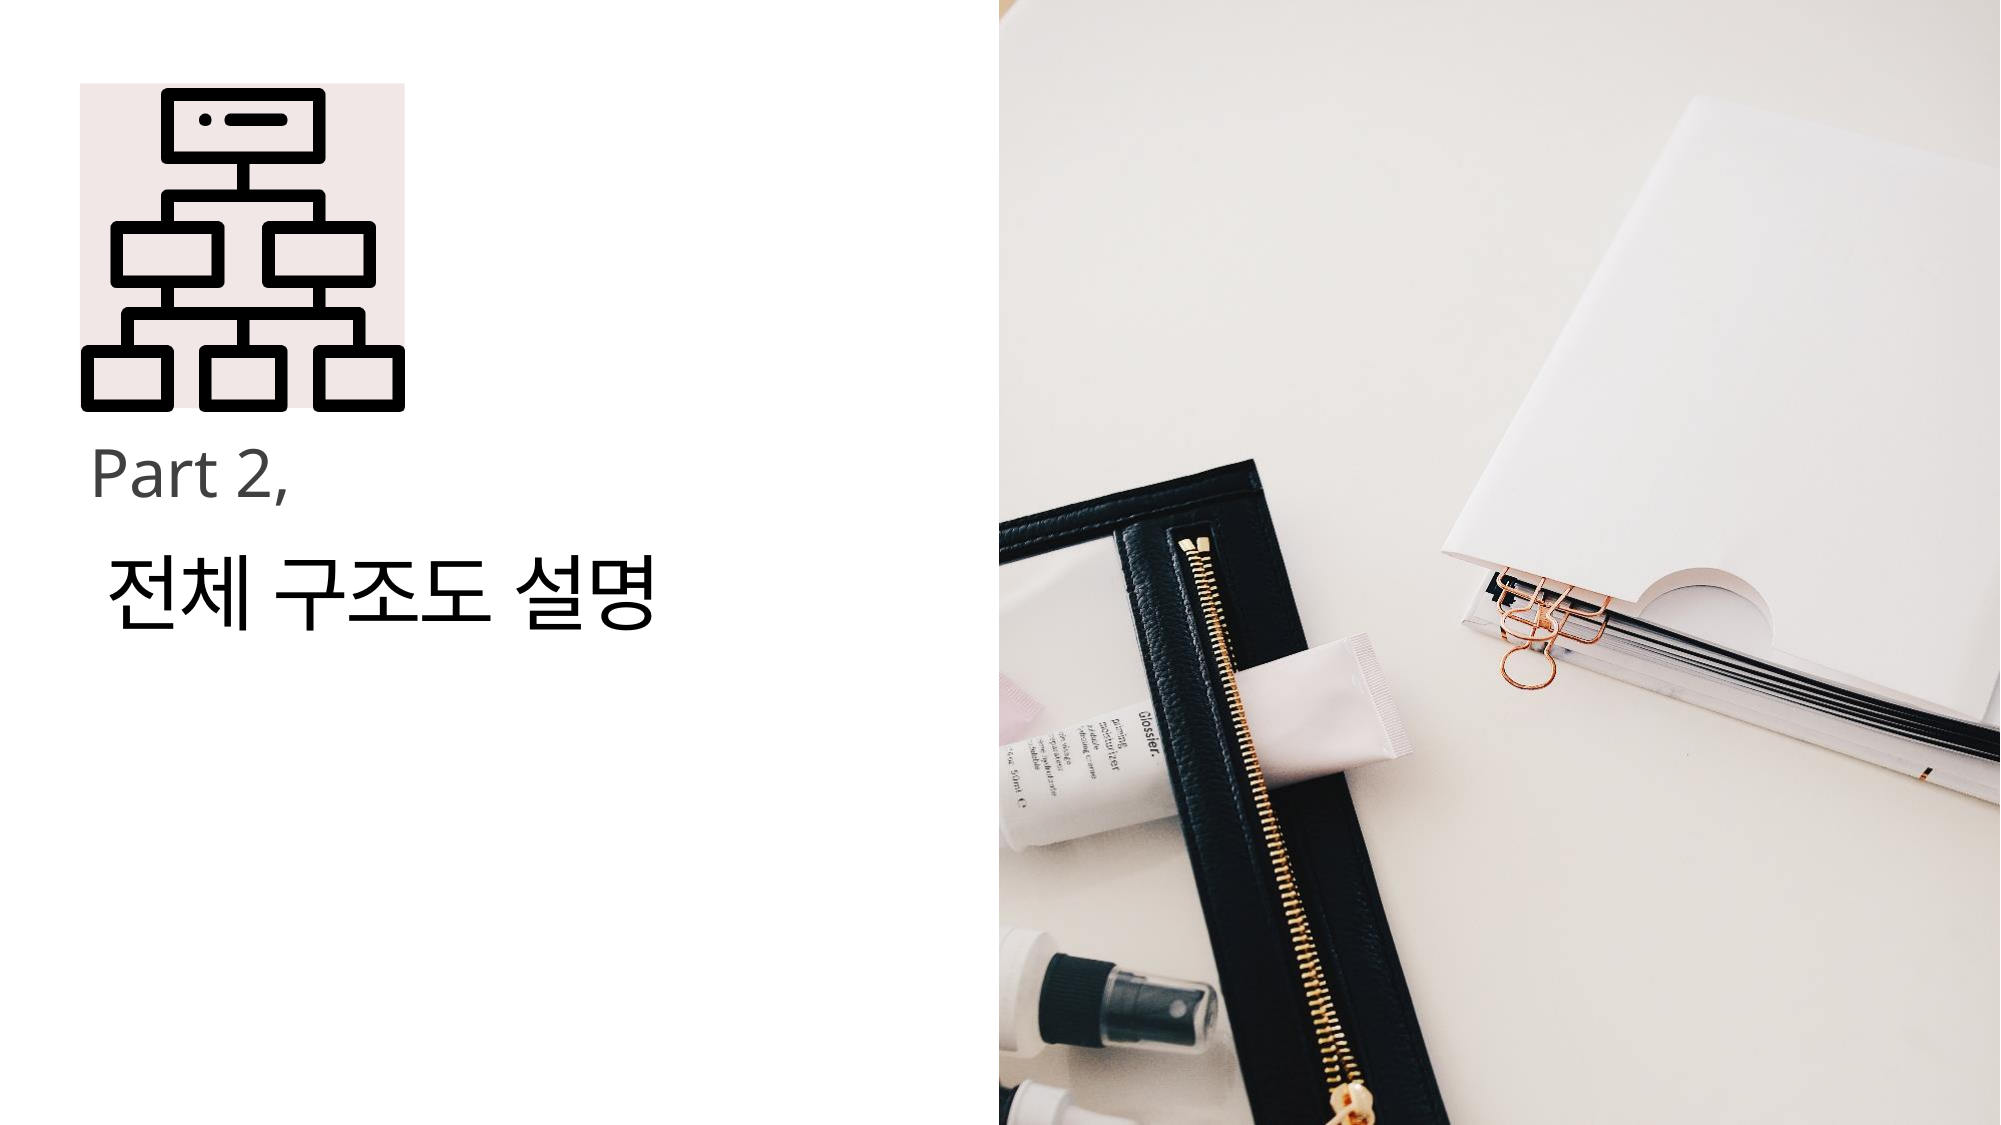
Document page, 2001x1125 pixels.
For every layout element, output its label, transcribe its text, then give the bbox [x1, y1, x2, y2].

picture [81, 88, 405, 412]
picture [999, 0, 2000, 1125]
text_box [79, 82, 406, 409]
text_box 전체 구조도 설명 [90, 534, 678, 649]
text_box Part 2, [74, 423, 346, 518]
